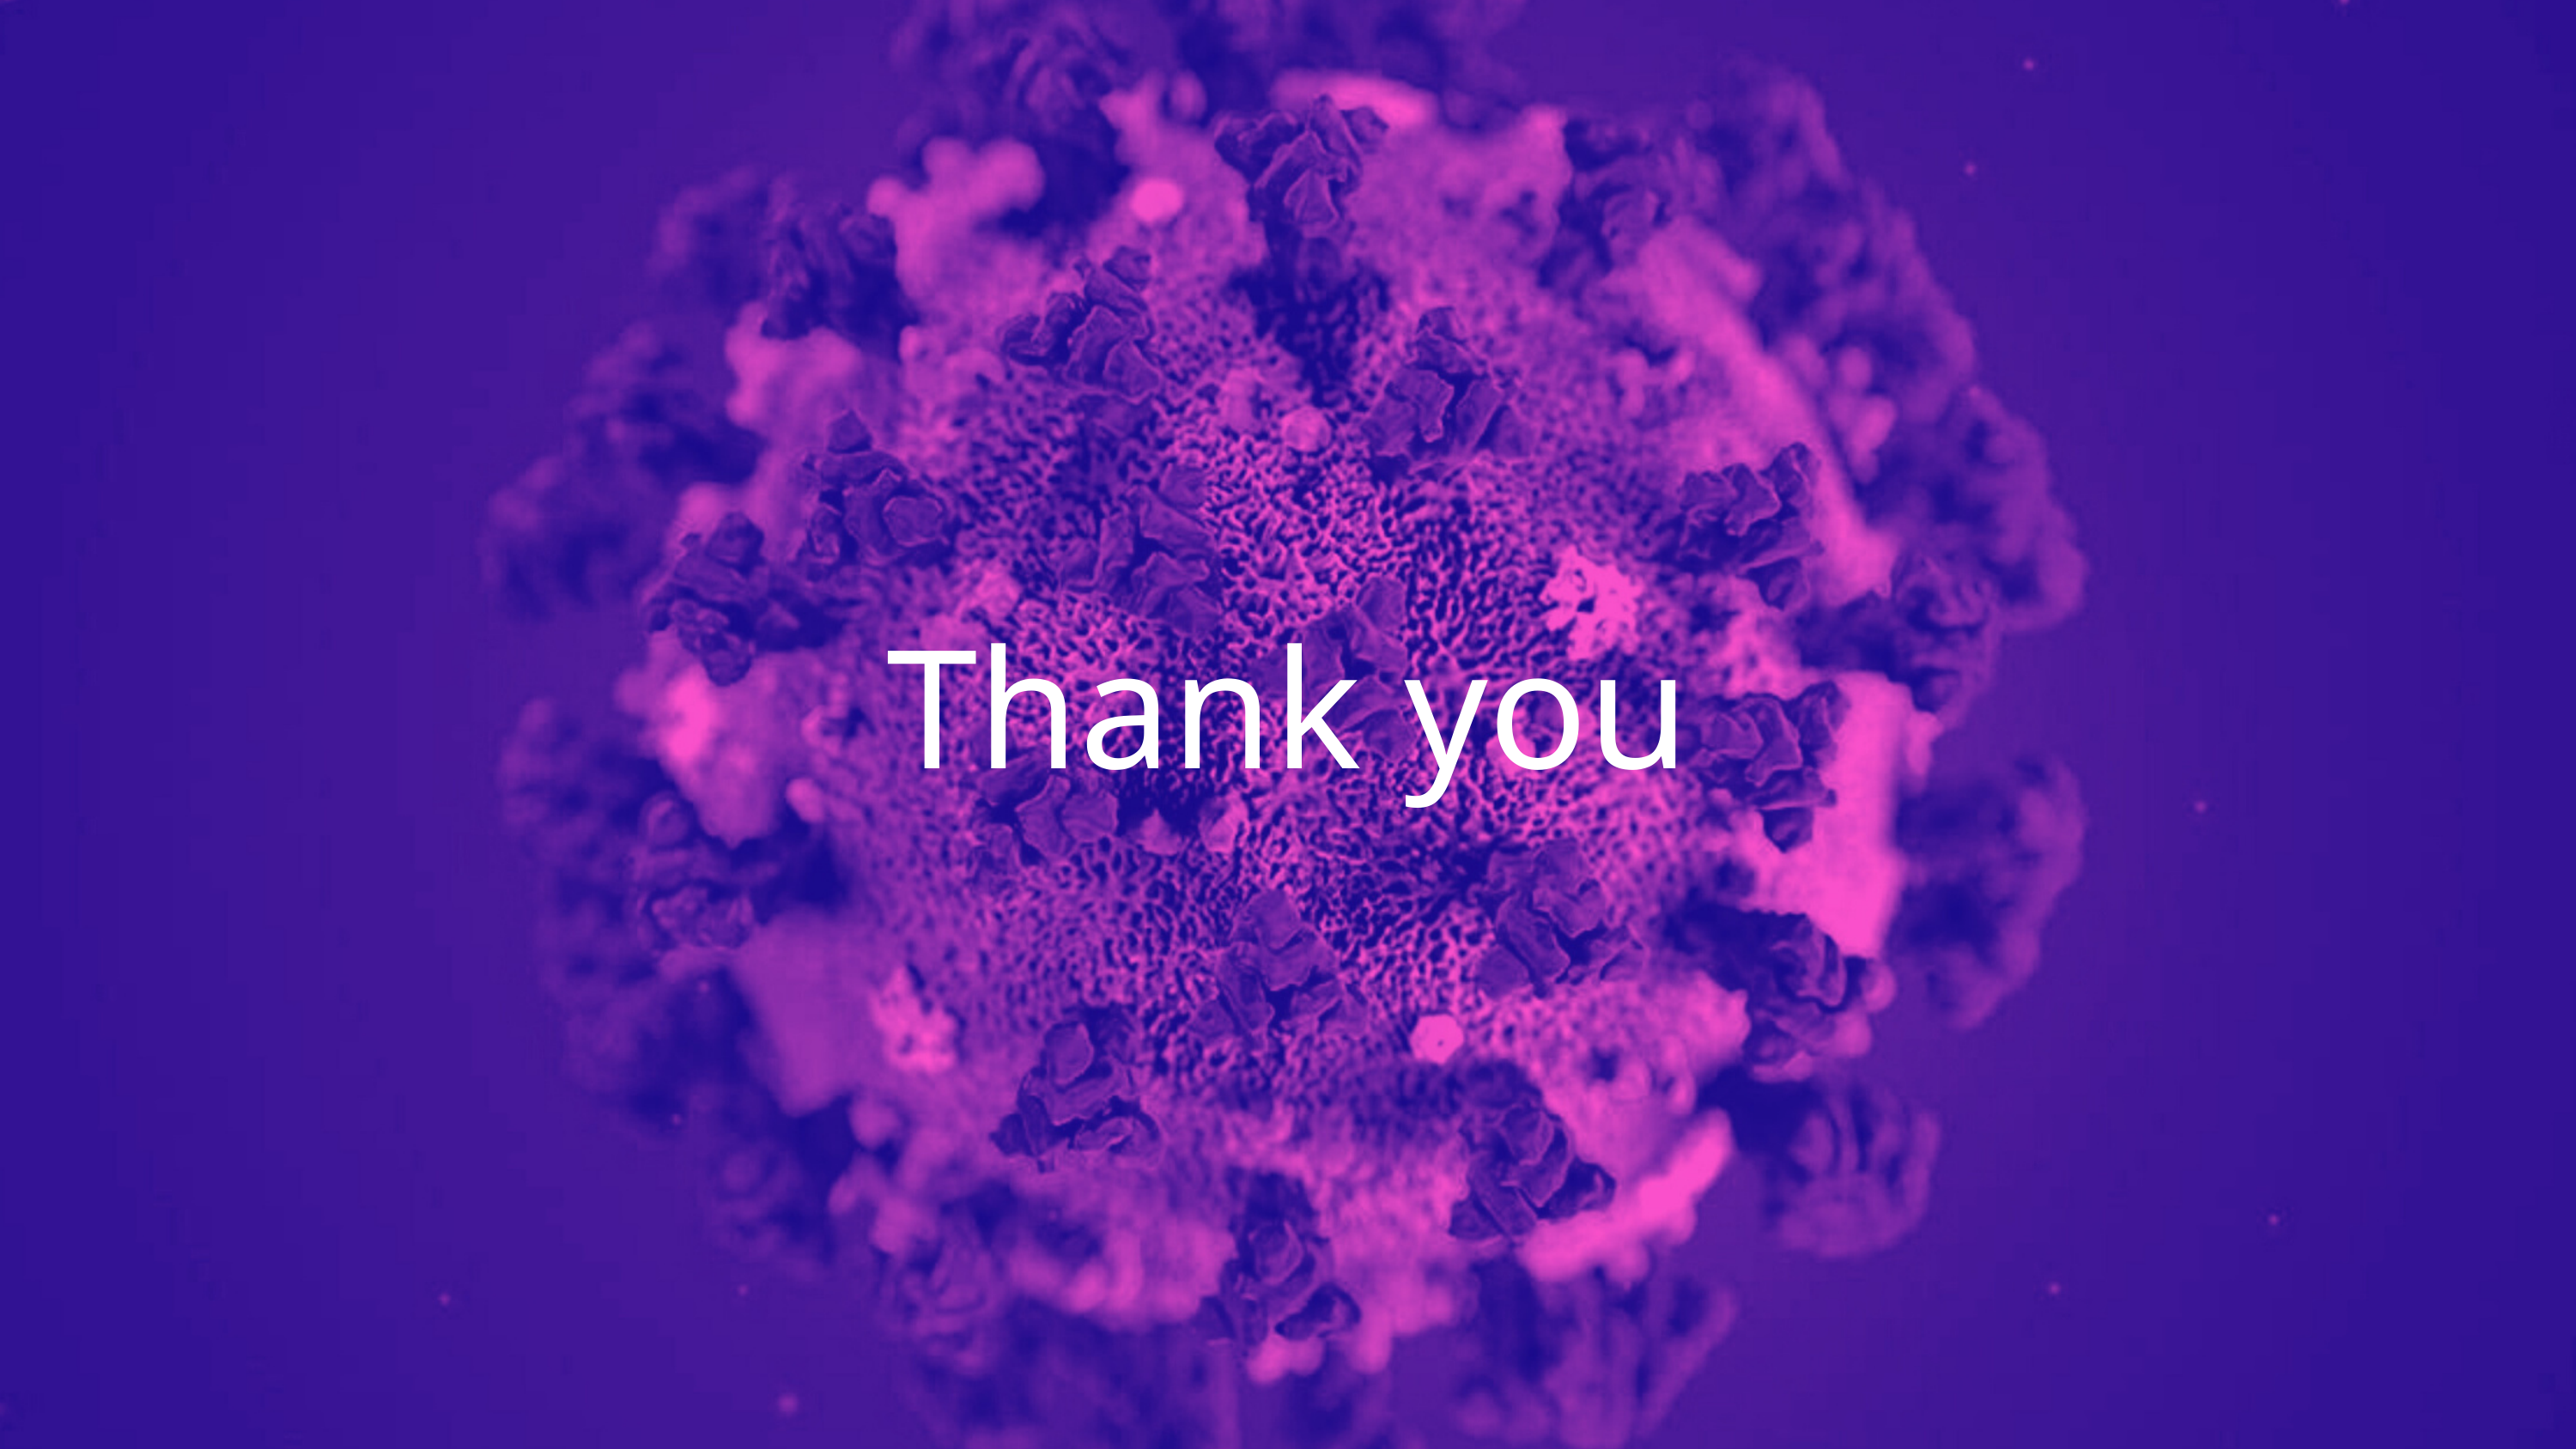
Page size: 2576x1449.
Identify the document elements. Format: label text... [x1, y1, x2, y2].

text_box Thank you [874, 571, 1702, 803]
text_box [0, 0, 2576, 1449]
